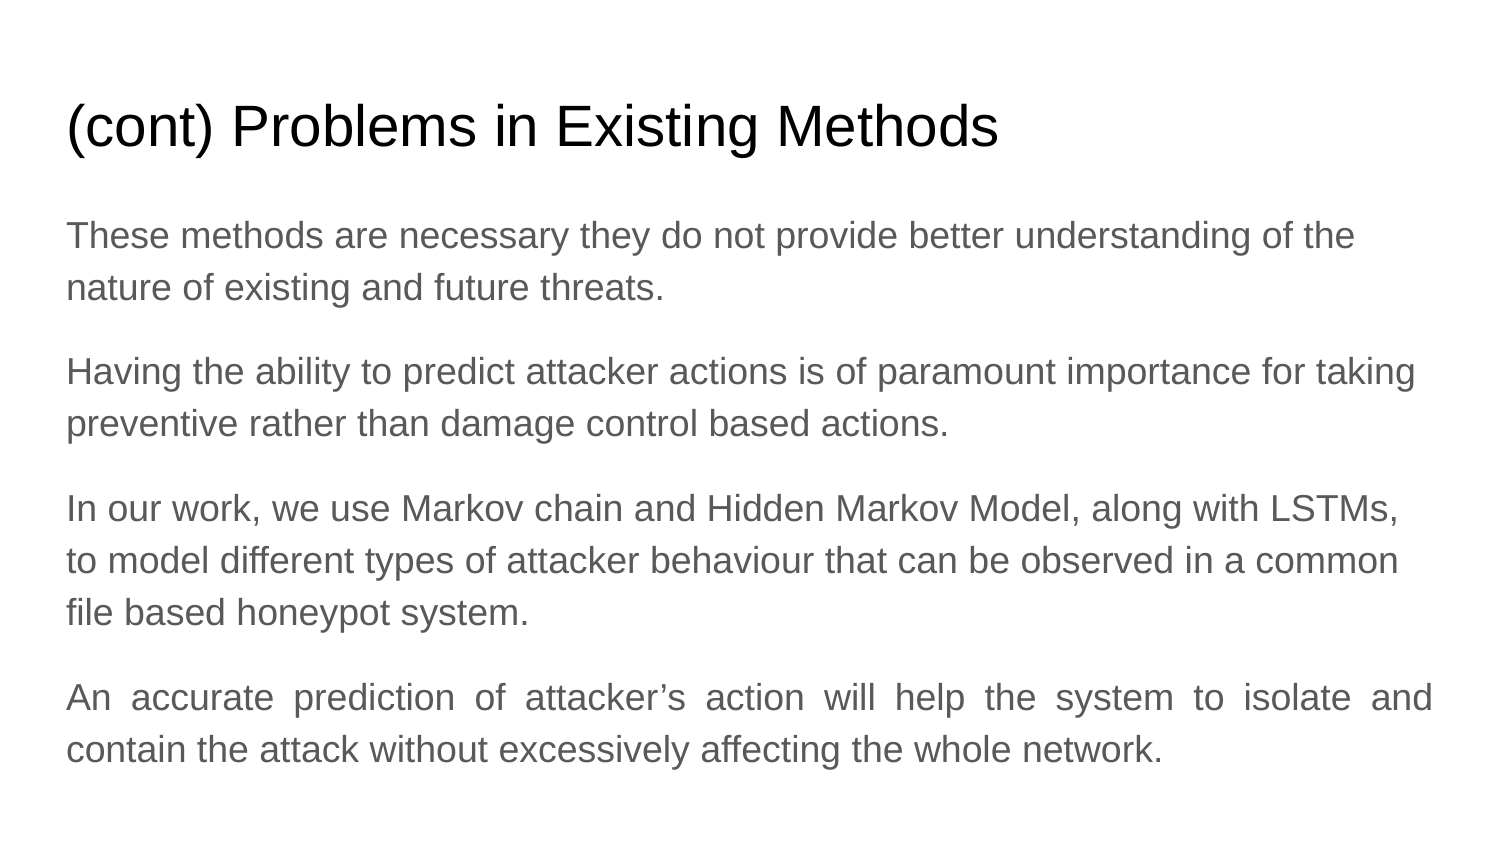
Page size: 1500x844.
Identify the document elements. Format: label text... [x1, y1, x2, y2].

list These methods are necessary they do not provide better understanding of the nature of existing and future threats. Having the ability to predict attacker actions is of paramount importance for taking preventive rather than damage control based actions. In our work, we use Markov chain and Hidden Markov Model, along with LSTMs, to model different types of attacker behaviour that can be observed in a common file based honeypot system. An accurate prediction of attacker’s action will help the system to isolate and contain the attack without excessively affecting the whole network. [51, 189, 1449, 750]
title (cont) Problems in Existing Methods [51, 72, 1449, 167]
